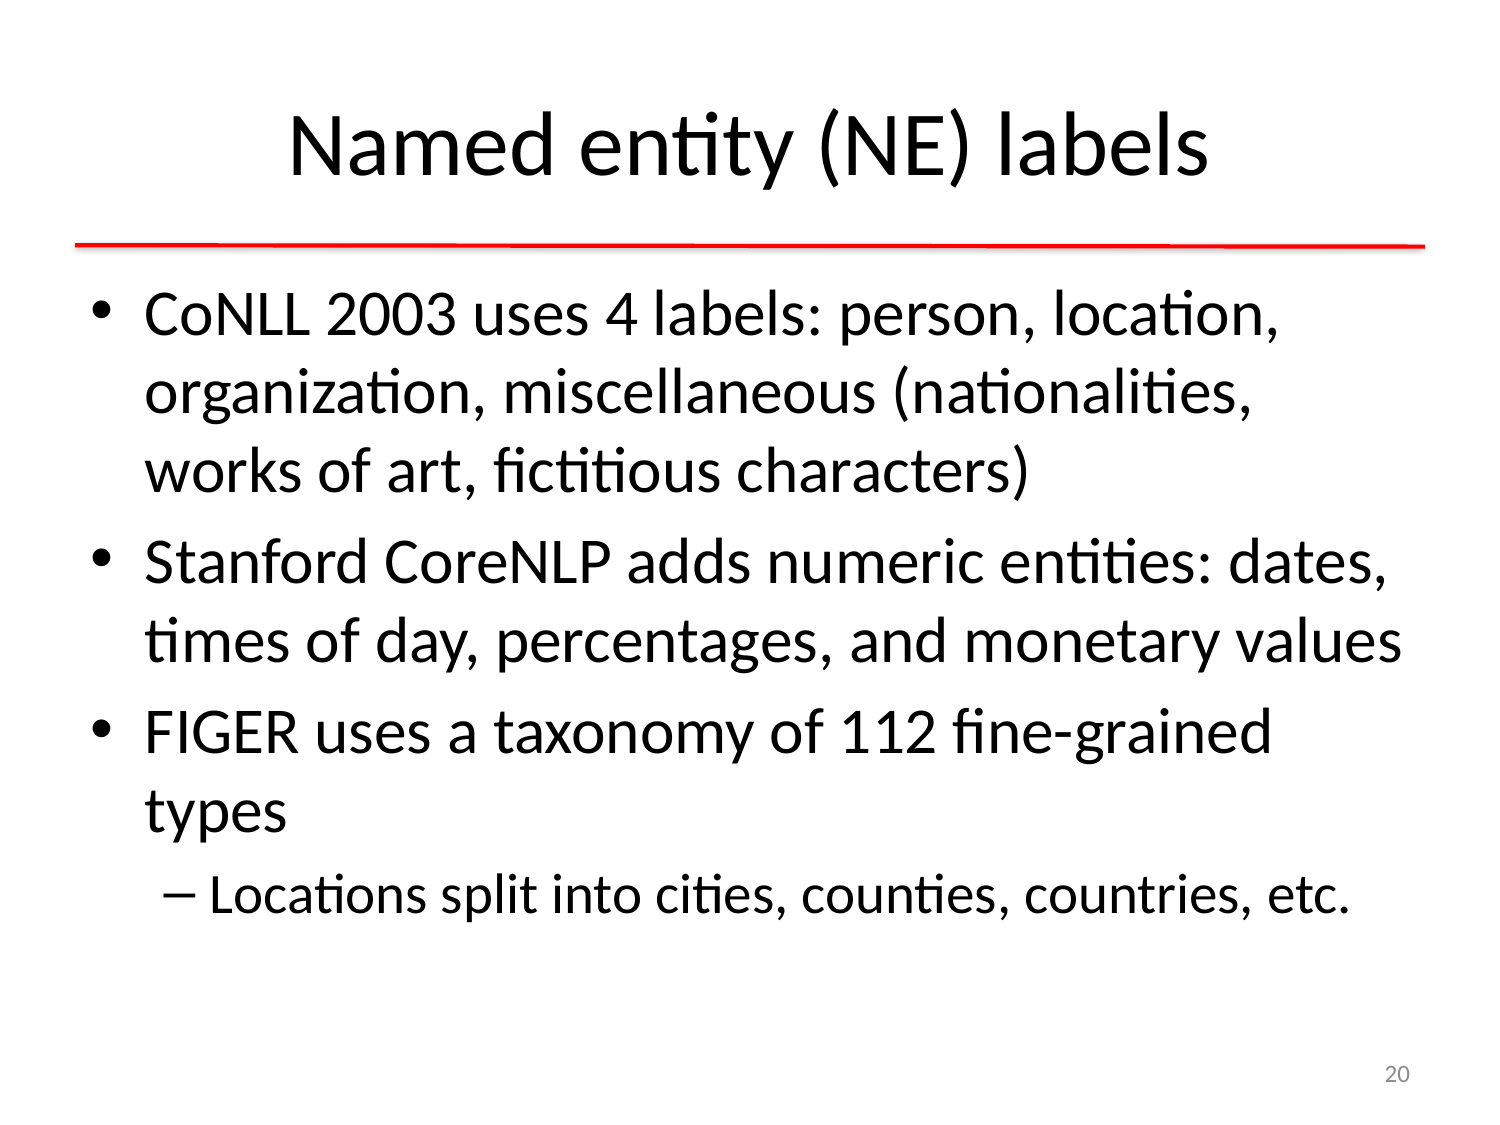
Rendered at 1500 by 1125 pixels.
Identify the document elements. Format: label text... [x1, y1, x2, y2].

list CoNLL 2003 uses 4 labels: person, location, organization, miscellaneous (nationalities, works of art, fictitious characters) Stanford CoreNLP adds numeric entities: dates, times of day, percentages, and monetary values FIGER uses a taxonomy of 112 fine-grained types Locations split into cities, counties, countries, etc. [75, 262, 1425, 1005]
slide_number 20 [1074, 1042, 1425, 1103]
title Named entity (NE) labels [75, 45, 1425, 233]
